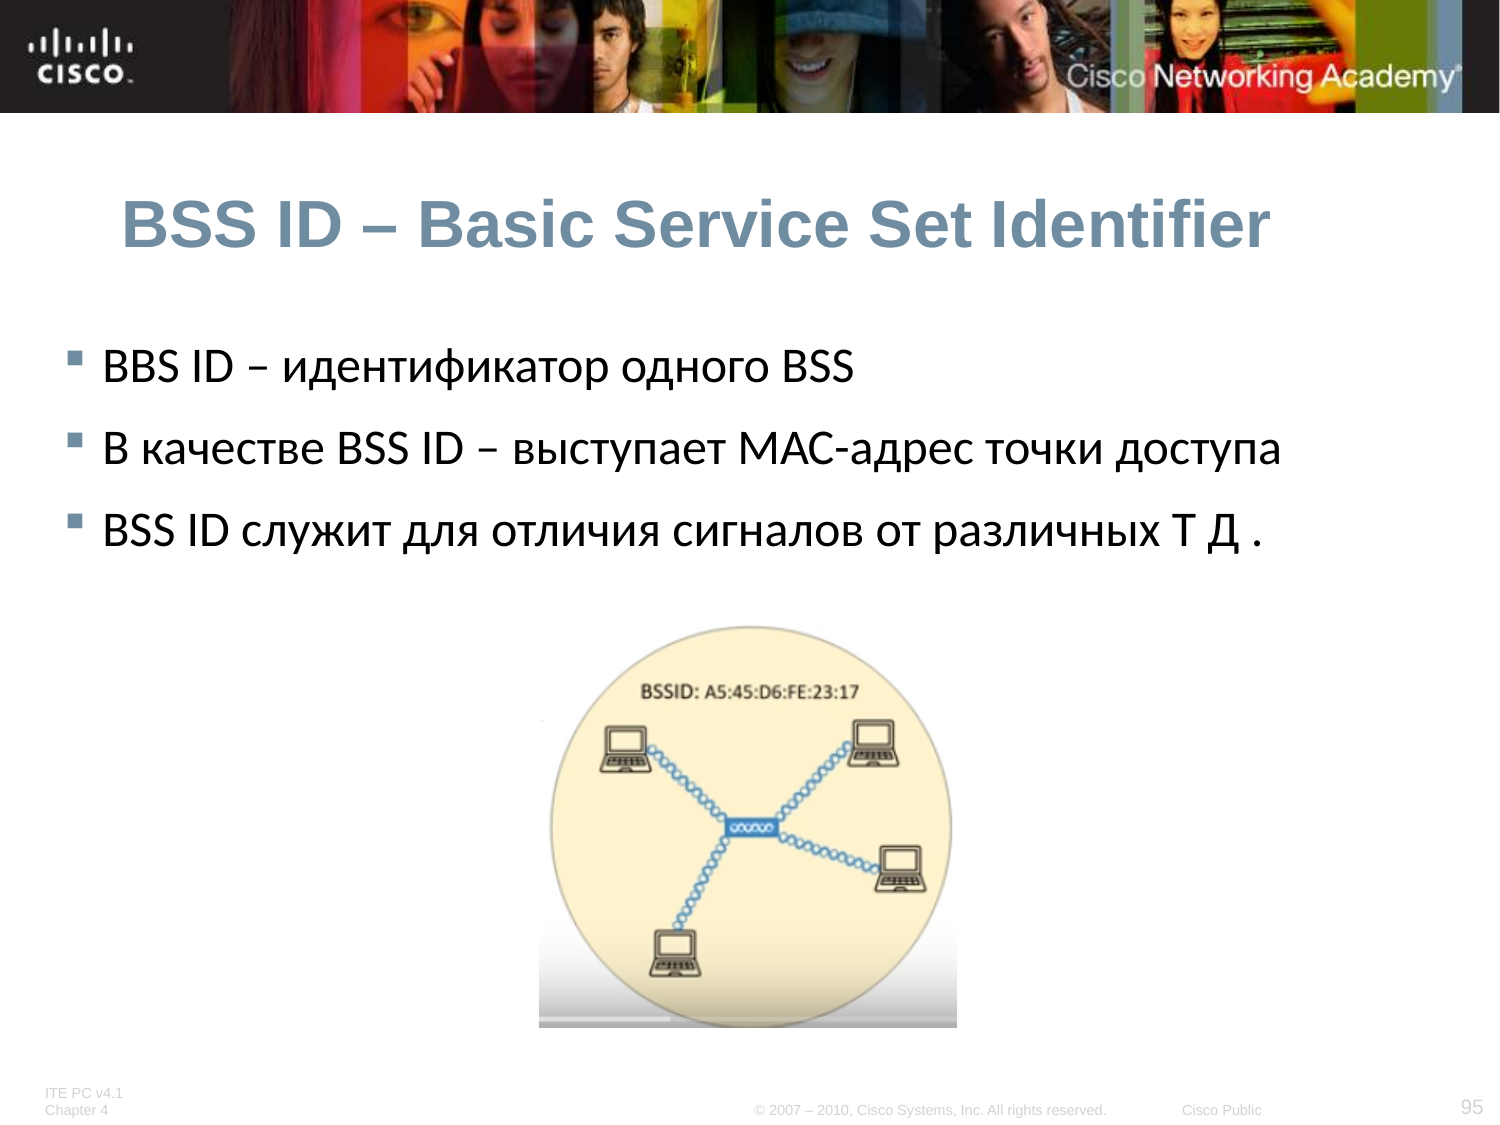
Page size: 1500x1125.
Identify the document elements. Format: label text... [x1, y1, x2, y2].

title BSS ID – Basic Service Set Identifier [107, 130, 1444, 269]
list ВBS ID – идентификатор одного BSS В качестве BSS ID – выступает МАС-адрес точки доступа BSS ID служит для отличия сигналов от различных Т Д . [49, 330, 1472, 917]
picture [539, 622, 957, 1028]
picture [0, 0, 1500, 113]
